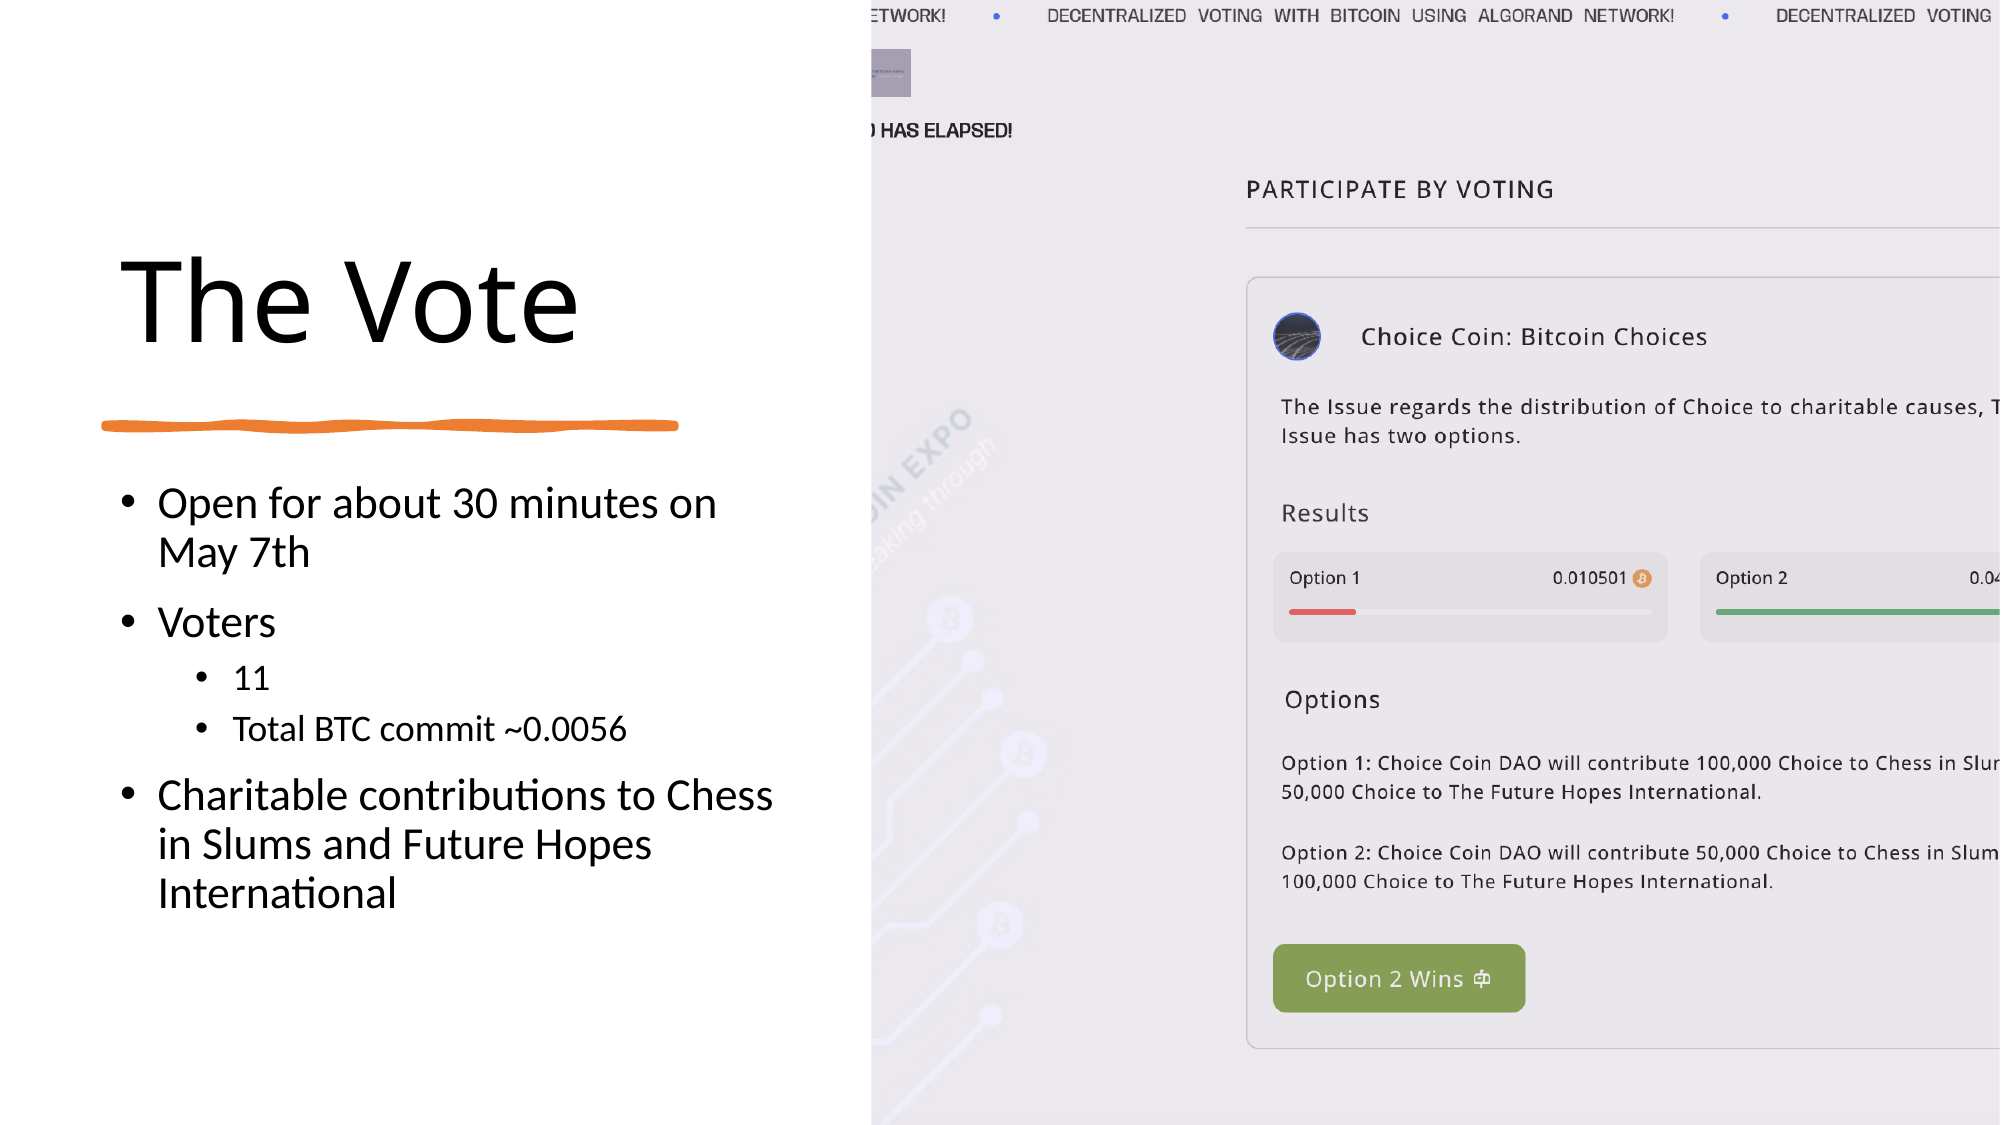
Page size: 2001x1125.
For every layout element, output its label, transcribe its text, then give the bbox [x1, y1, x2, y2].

text_box [0, 0, 871, 1125]
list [871, 0, 2000, 1125]
title The Vote [105, 53, 822, 375]
text_box [103, 421, 676, 431]
list Open for about 30 minutes on May 7th Voters 11 Total BTC commit ~0.0056 Charitable contributions to Chess in Slums and Future Hopes International [105, 471, 802, 1016]
